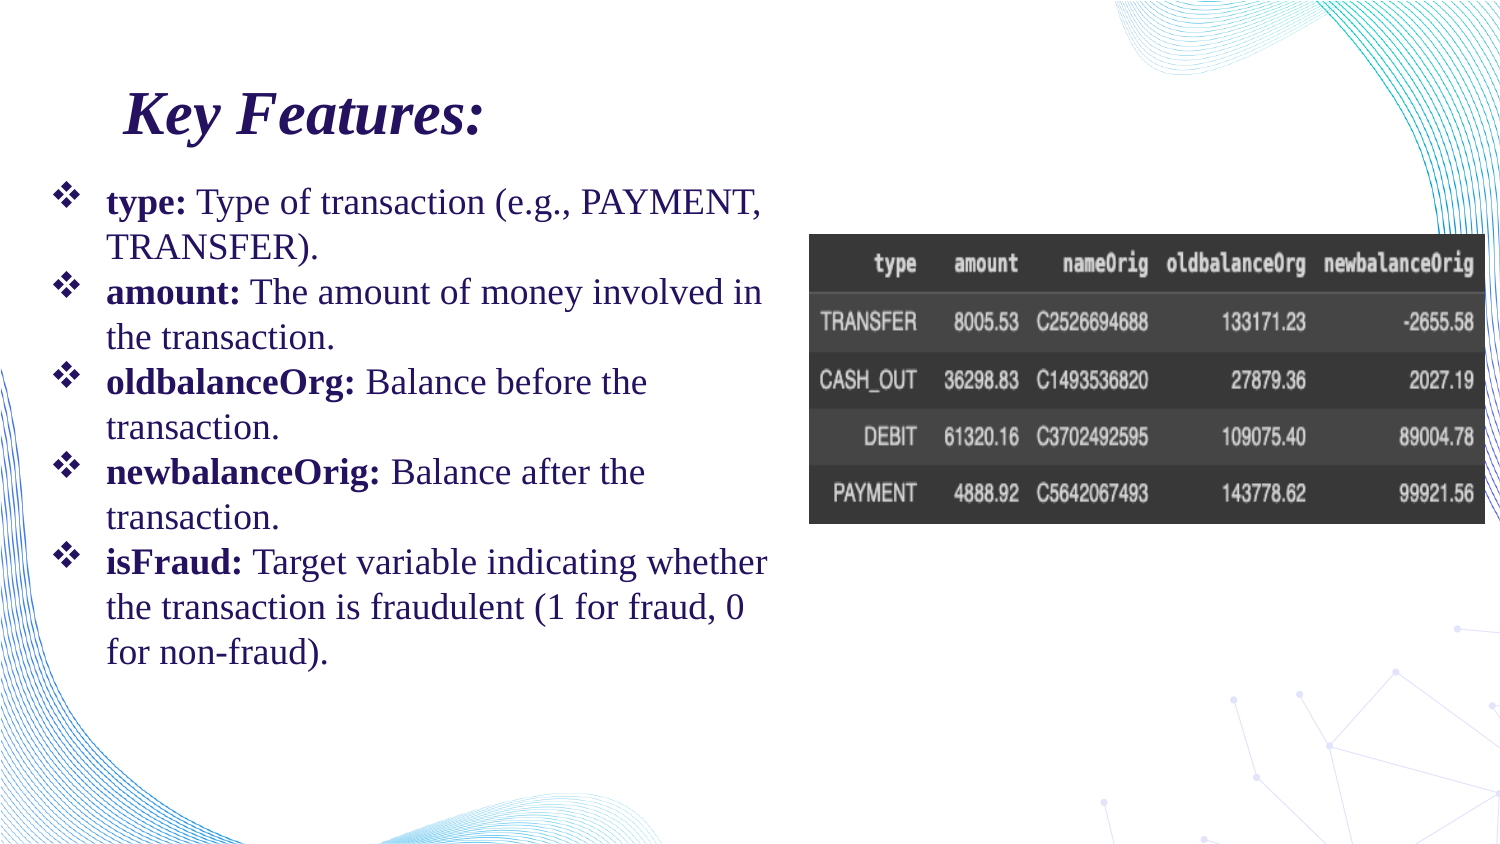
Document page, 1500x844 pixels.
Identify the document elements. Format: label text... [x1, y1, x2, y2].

subtitle type: Type of transaction (e.g., PAYMENT, TRANSFER). amount: The amount of money involved in the transaction. oldbalanceOrg: Balance before the transaction. newbalanceOrig: Balance after the transaction. isFraud: Target variable indicating whether the transaction is fraudulent (1 for fraud, 0 for non-fraud). [34, 162, 800, 844]
picture [808, 0, 1500, 532]
picture [0, 336, 34, 844]
title Key Features: [108, 0, 764, 162]
